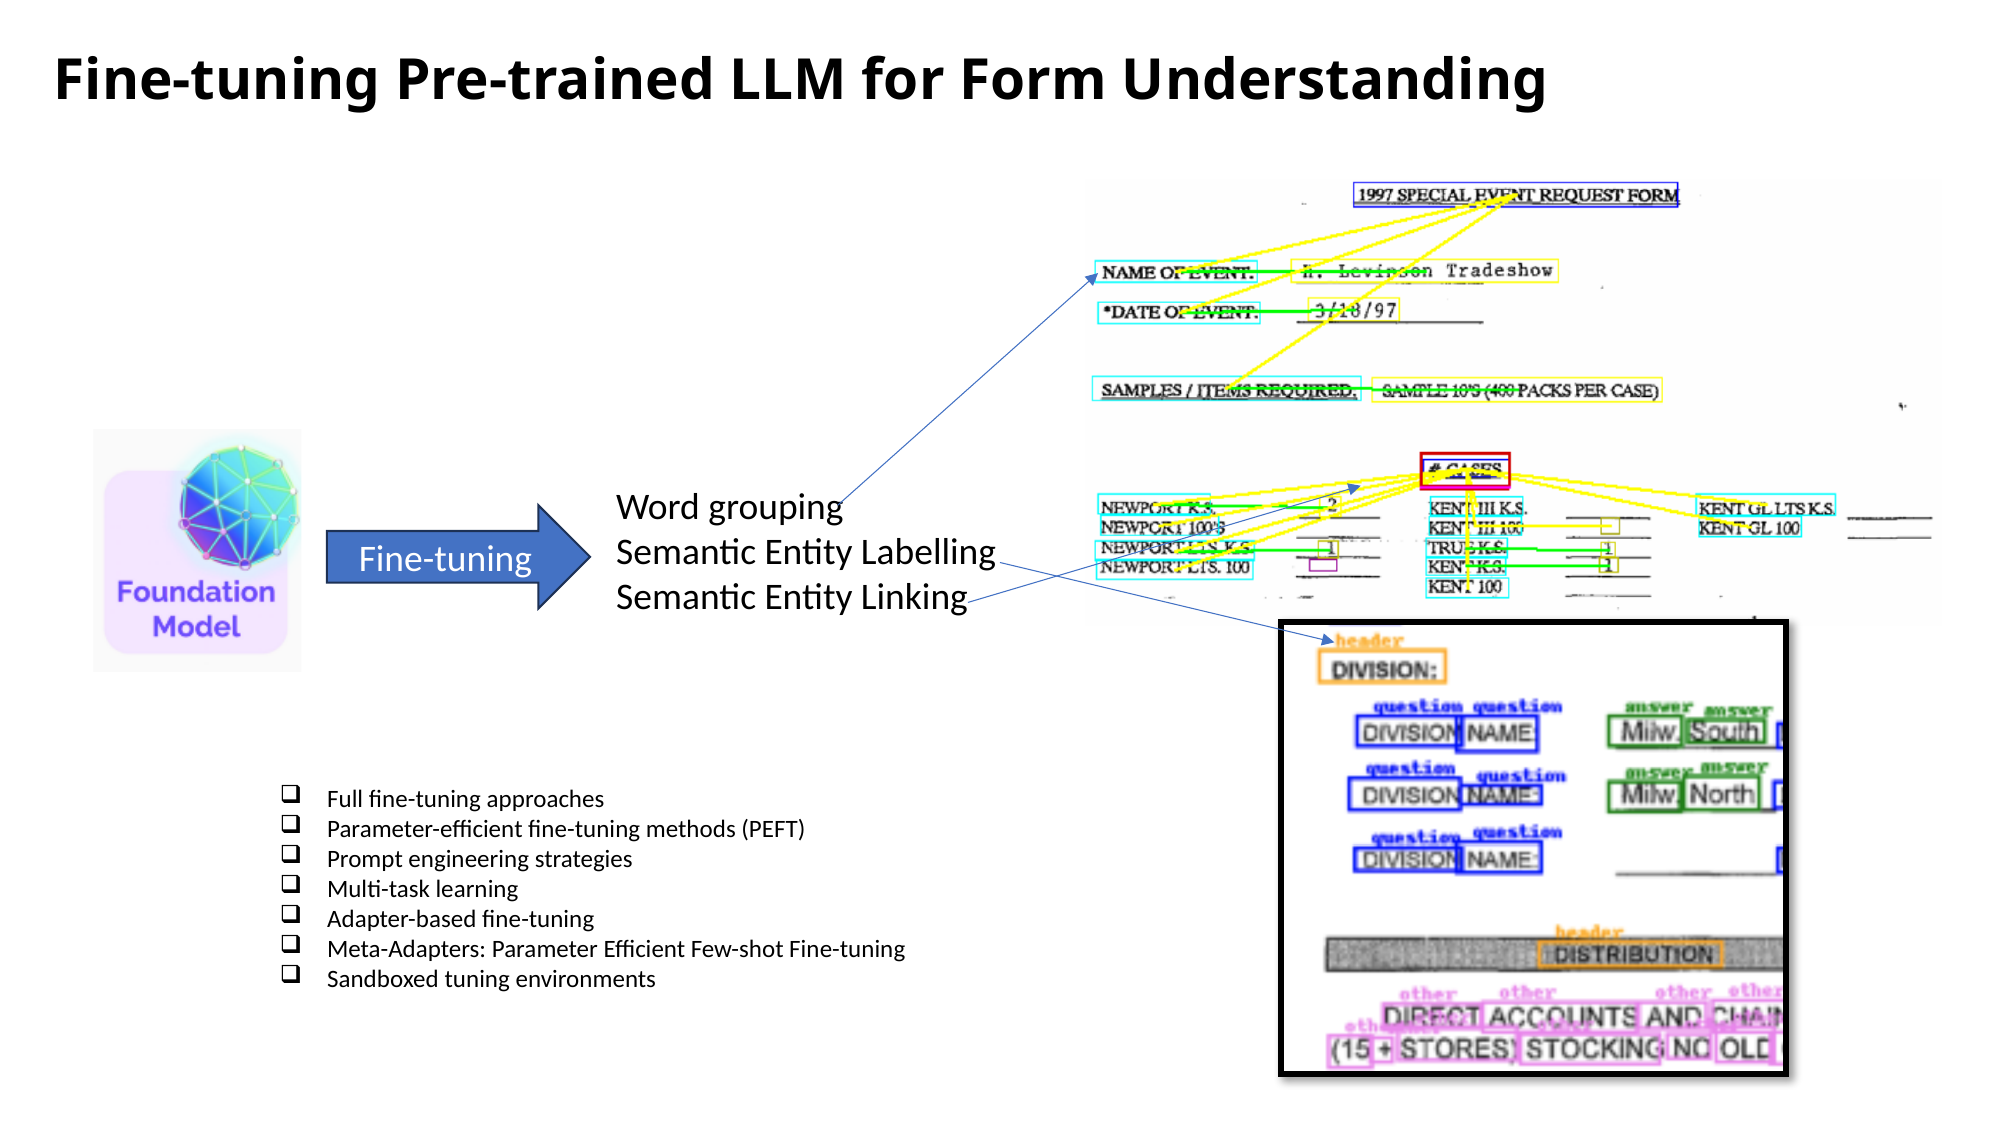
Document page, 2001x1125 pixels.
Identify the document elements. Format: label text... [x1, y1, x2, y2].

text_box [837, 273, 1099, 506]
text_box Fine-tuning [325, 502, 592, 611]
title Fine-tuning Pre-trained LLM for Form Understanding [38, 20, 1764, 142]
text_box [999, 562, 1335, 643]
picture [1085, 179, 1942, 1071]
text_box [967, 485, 1361, 603]
picture [93, 429, 302, 672]
text_box Full fine-tuning approaches Parameter-efficient fine-tuning methods (PEFT) Prompt engineering strategies Multi-task learning Adapter-based fine-tuning Meta-Adapters: Parameter Efficient Few-shot Fine-tuning Sandboxed tuning environments [265, 775, 1266, 1000]
text_box Word grouping Semantic Entity Labelling Semantic Entity Linking [601, 475, 999, 625]
